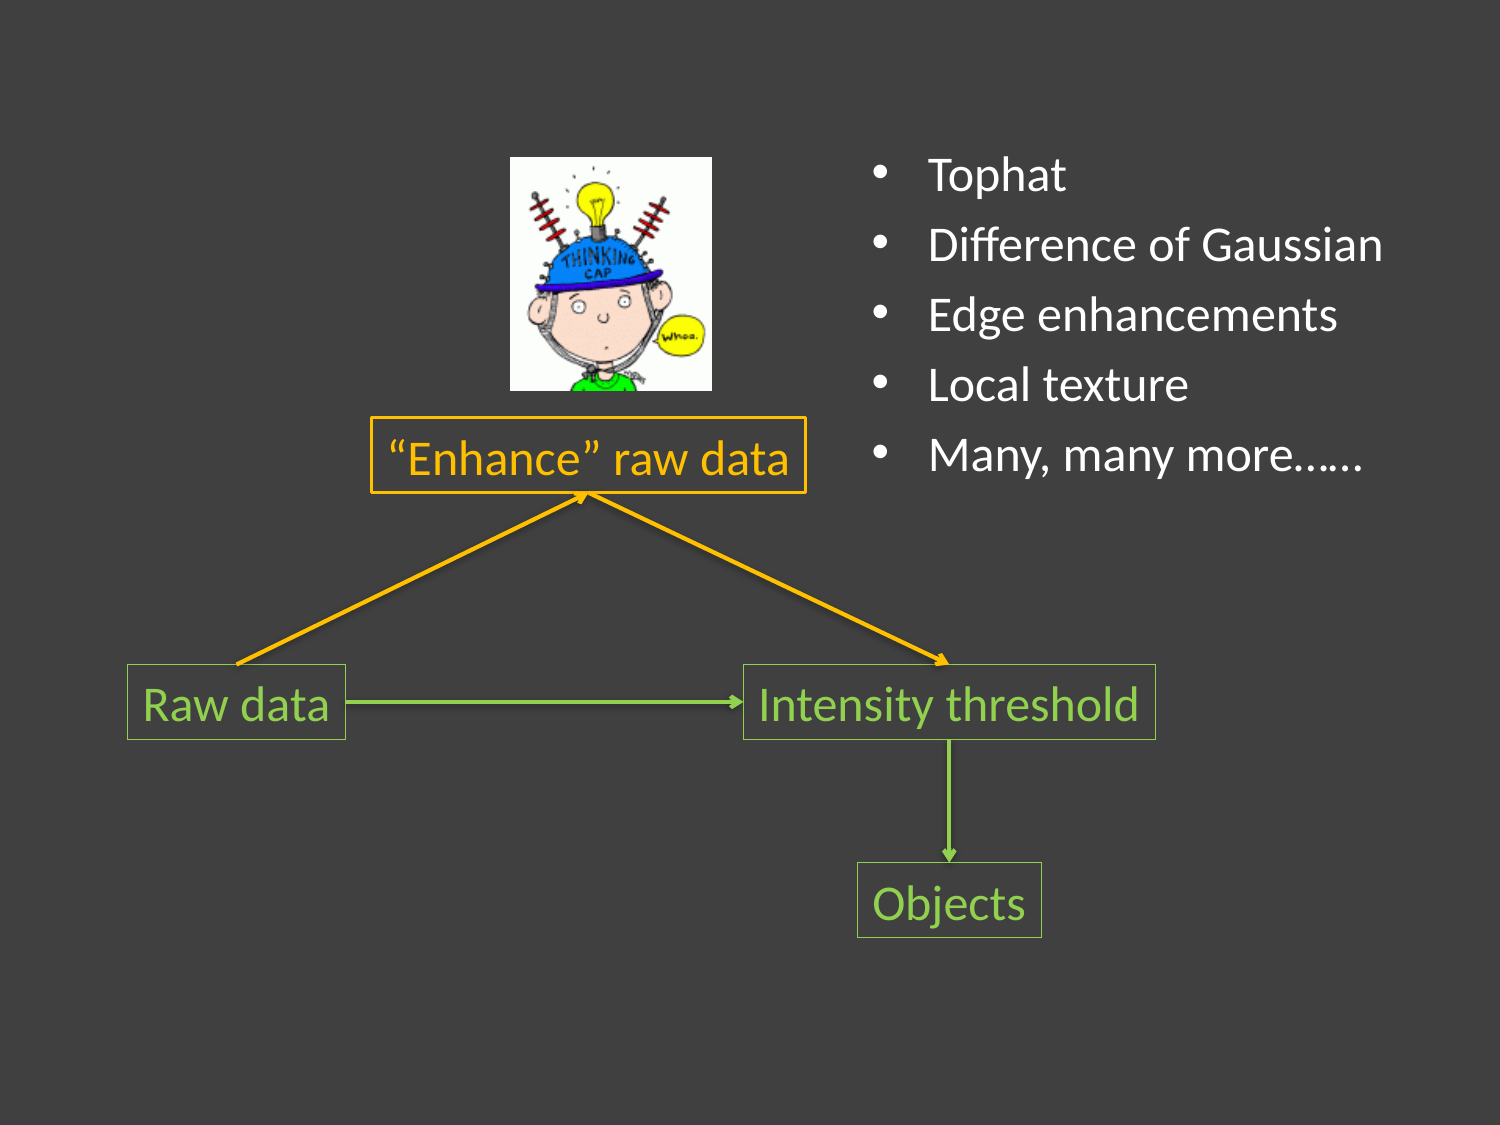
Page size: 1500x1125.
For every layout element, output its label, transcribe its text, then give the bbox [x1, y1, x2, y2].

list Tophat Difference of Gaussian Edge enhancements Local texture Many, many more…… [856, 133, 1500, 452]
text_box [237, 157, 952, 665]
text_box Objects [857, 862, 1042, 938]
text_box Intensity threshold [743, 664, 1156, 740]
text_box Raw data [127, 664, 346, 740]
